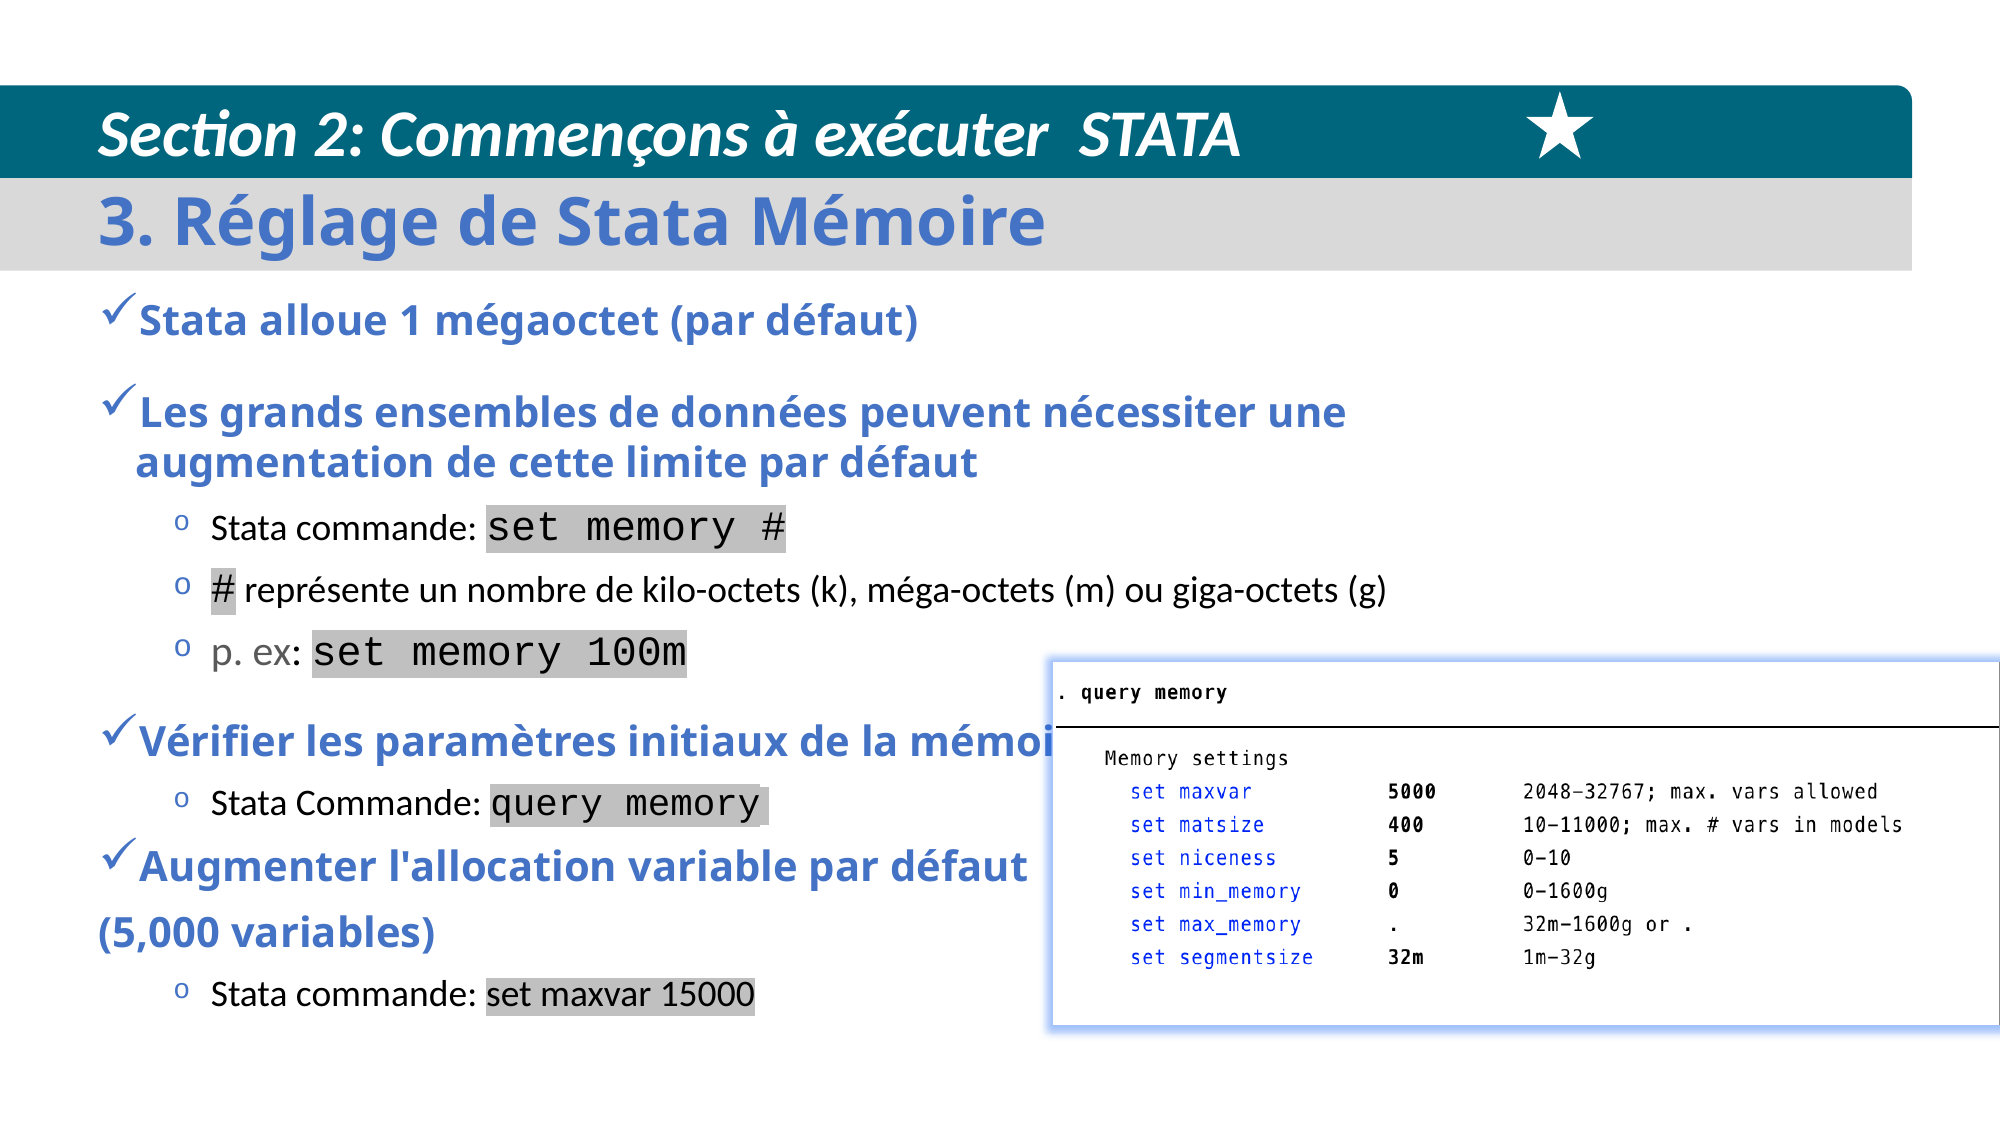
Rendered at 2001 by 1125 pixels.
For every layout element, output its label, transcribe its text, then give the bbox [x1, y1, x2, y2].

text_box Section 2: Commençons à exécuter STATA [83, 82, 1526, 177]
text_box Stata alloue 1 mégaoctet (par défaut) Les grands ensembles de données peuvent nécessiter une augmentation de cette limite par défaut Stata commande: set memory # # représente un nombre de kilo-octets (k), méga-octets (m) ou giga-octets (g) p. ex: set memory 100m Vérifier les paramètres initiaux de la mémoire: Stata Commande: query memory Augmenter l'allocation variable par défaut (5,000 variables) Stata commande: set maxvar 15000 [83, 286, 1568, 1009]
text_box [0, 179, 1913, 271]
text_box [1524, 89, 1596, 161]
picture [1053, 662, 2000, 1025]
text_box [0, 84, 1913, 179]
text_box 3. Réglage de Stata Mémoire [83, 179, 1064, 267]
